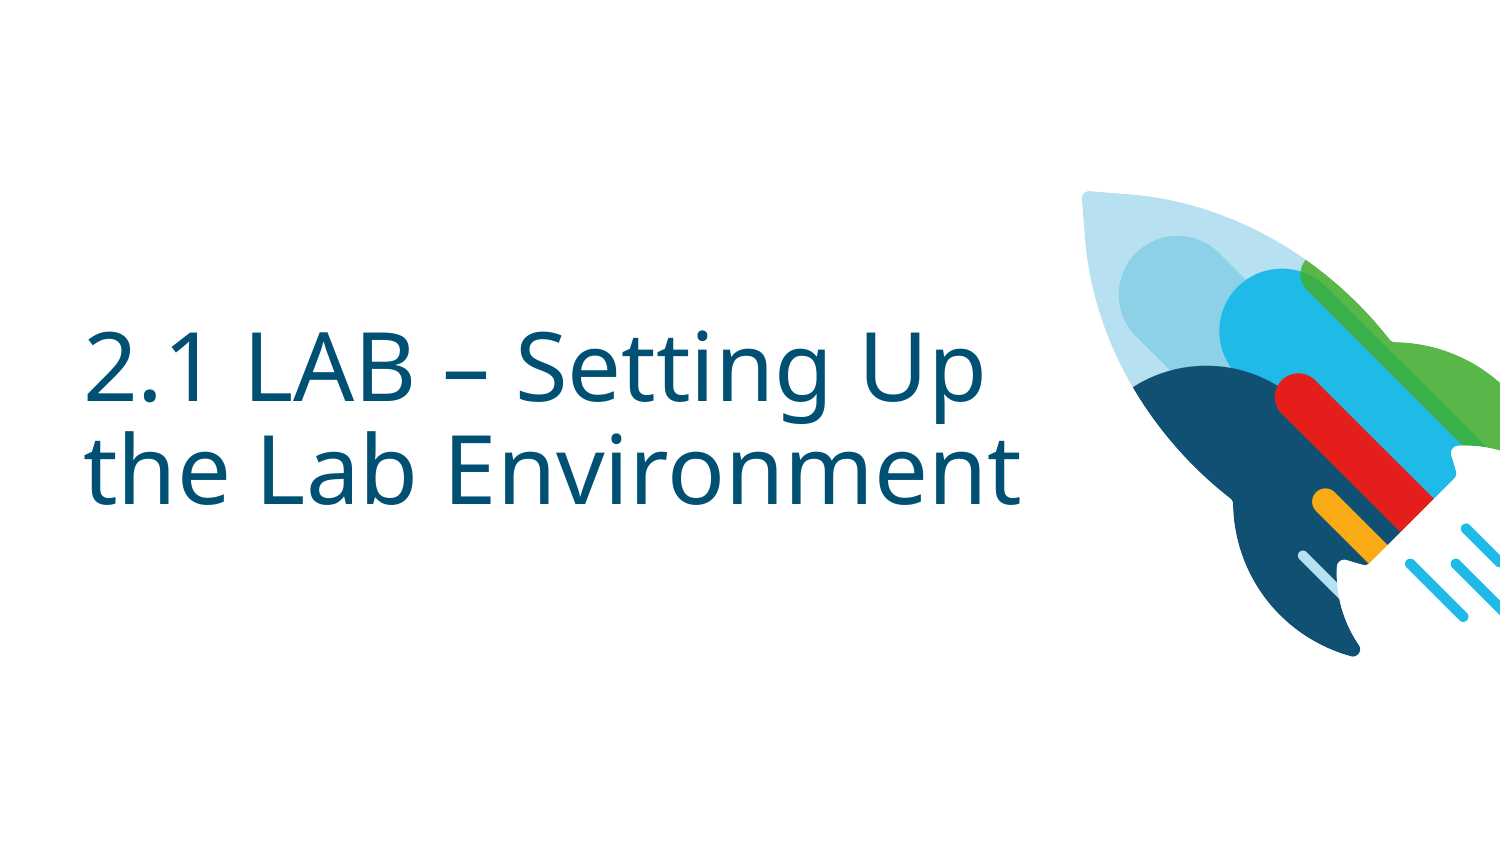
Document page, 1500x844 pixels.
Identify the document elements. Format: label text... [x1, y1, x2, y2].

title 2.1 LAB – Setting Up the Lab Environment [68, 211, 1055, 633]
